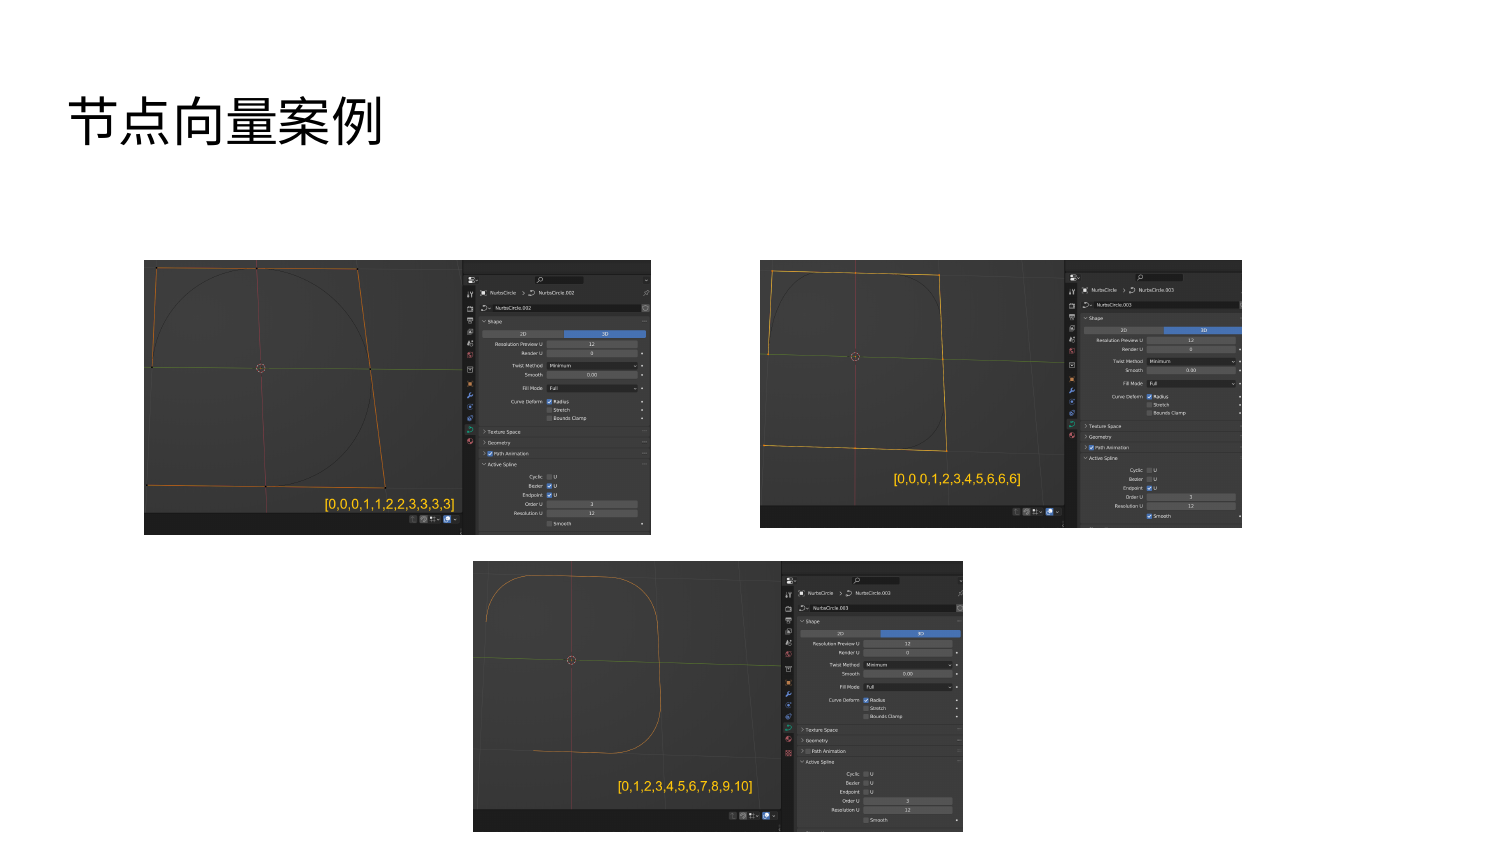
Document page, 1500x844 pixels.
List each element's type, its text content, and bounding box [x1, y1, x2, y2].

title 节点向量案例 [51, 72, 1449, 167]
picture [473, 561, 963, 832]
picture [760, 259, 1243, 529]
picture [144, 259, 651, 536]
